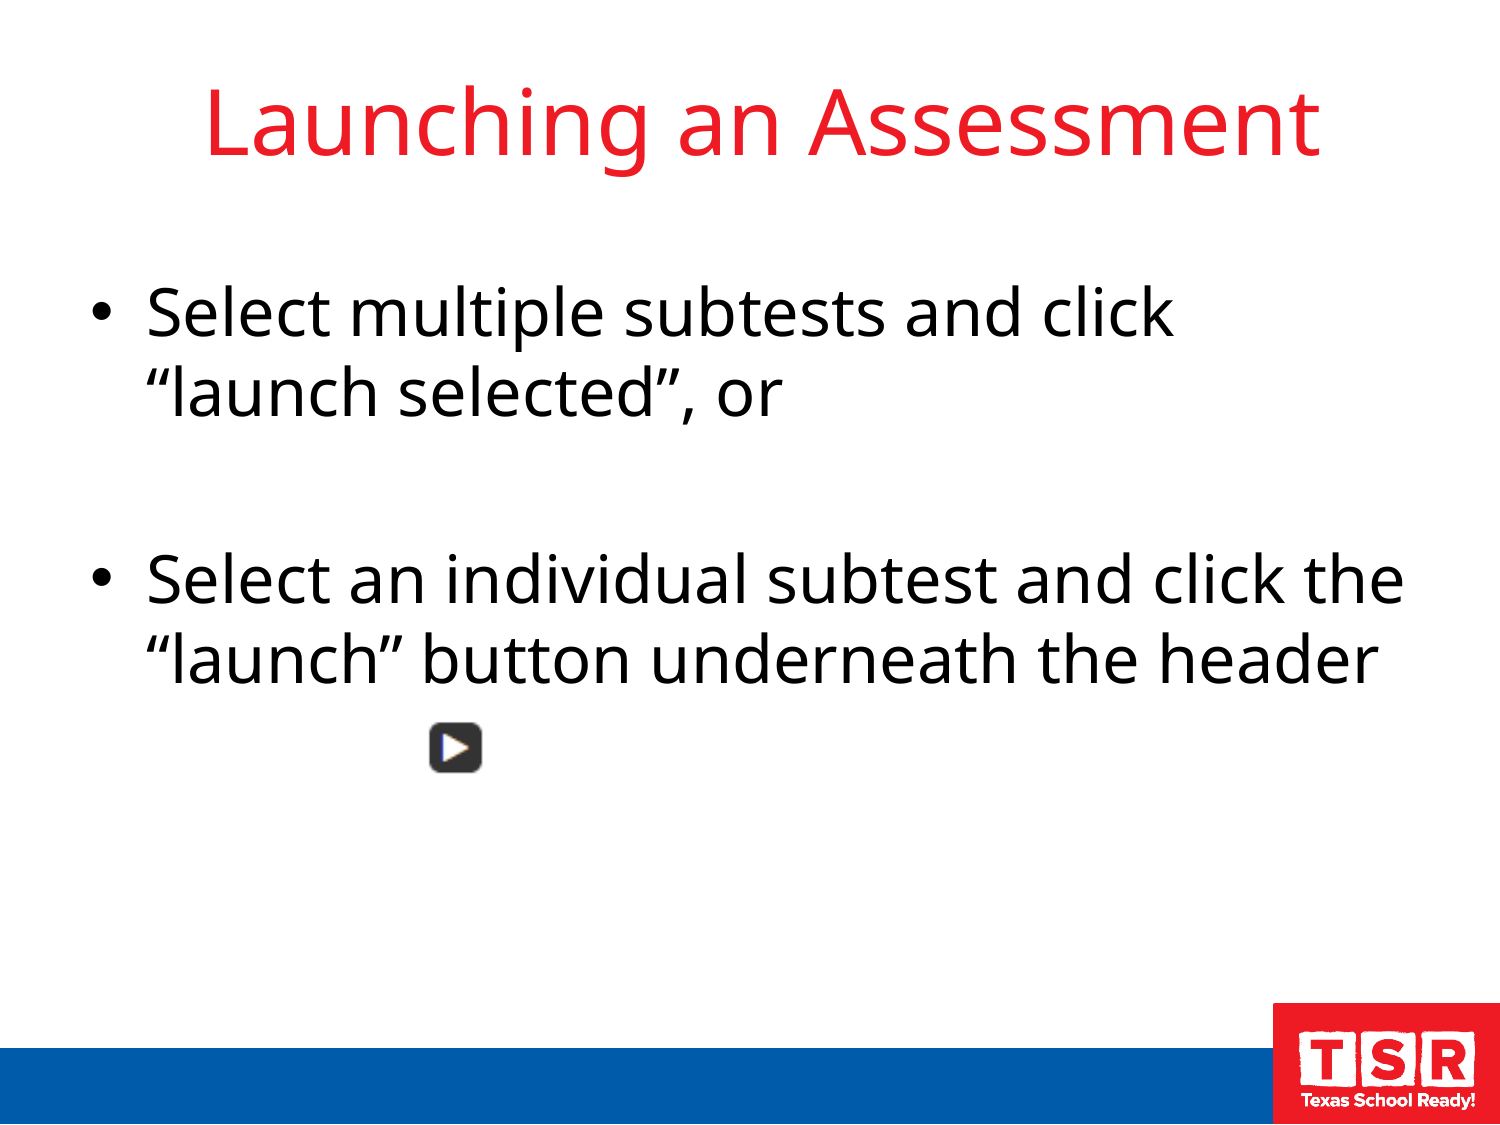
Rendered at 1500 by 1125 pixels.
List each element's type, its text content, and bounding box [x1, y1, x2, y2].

list Select multiple subtests and click “launch selected”, or Select an individual subtest and click the “launch” button underneath the header [75, 262, 1425, 1005]
picture [1299, 1031, 1475, 1110]
picture [424, 712, 488, 783]
title Launching an Assessment [87, 24, 1438, 213]
